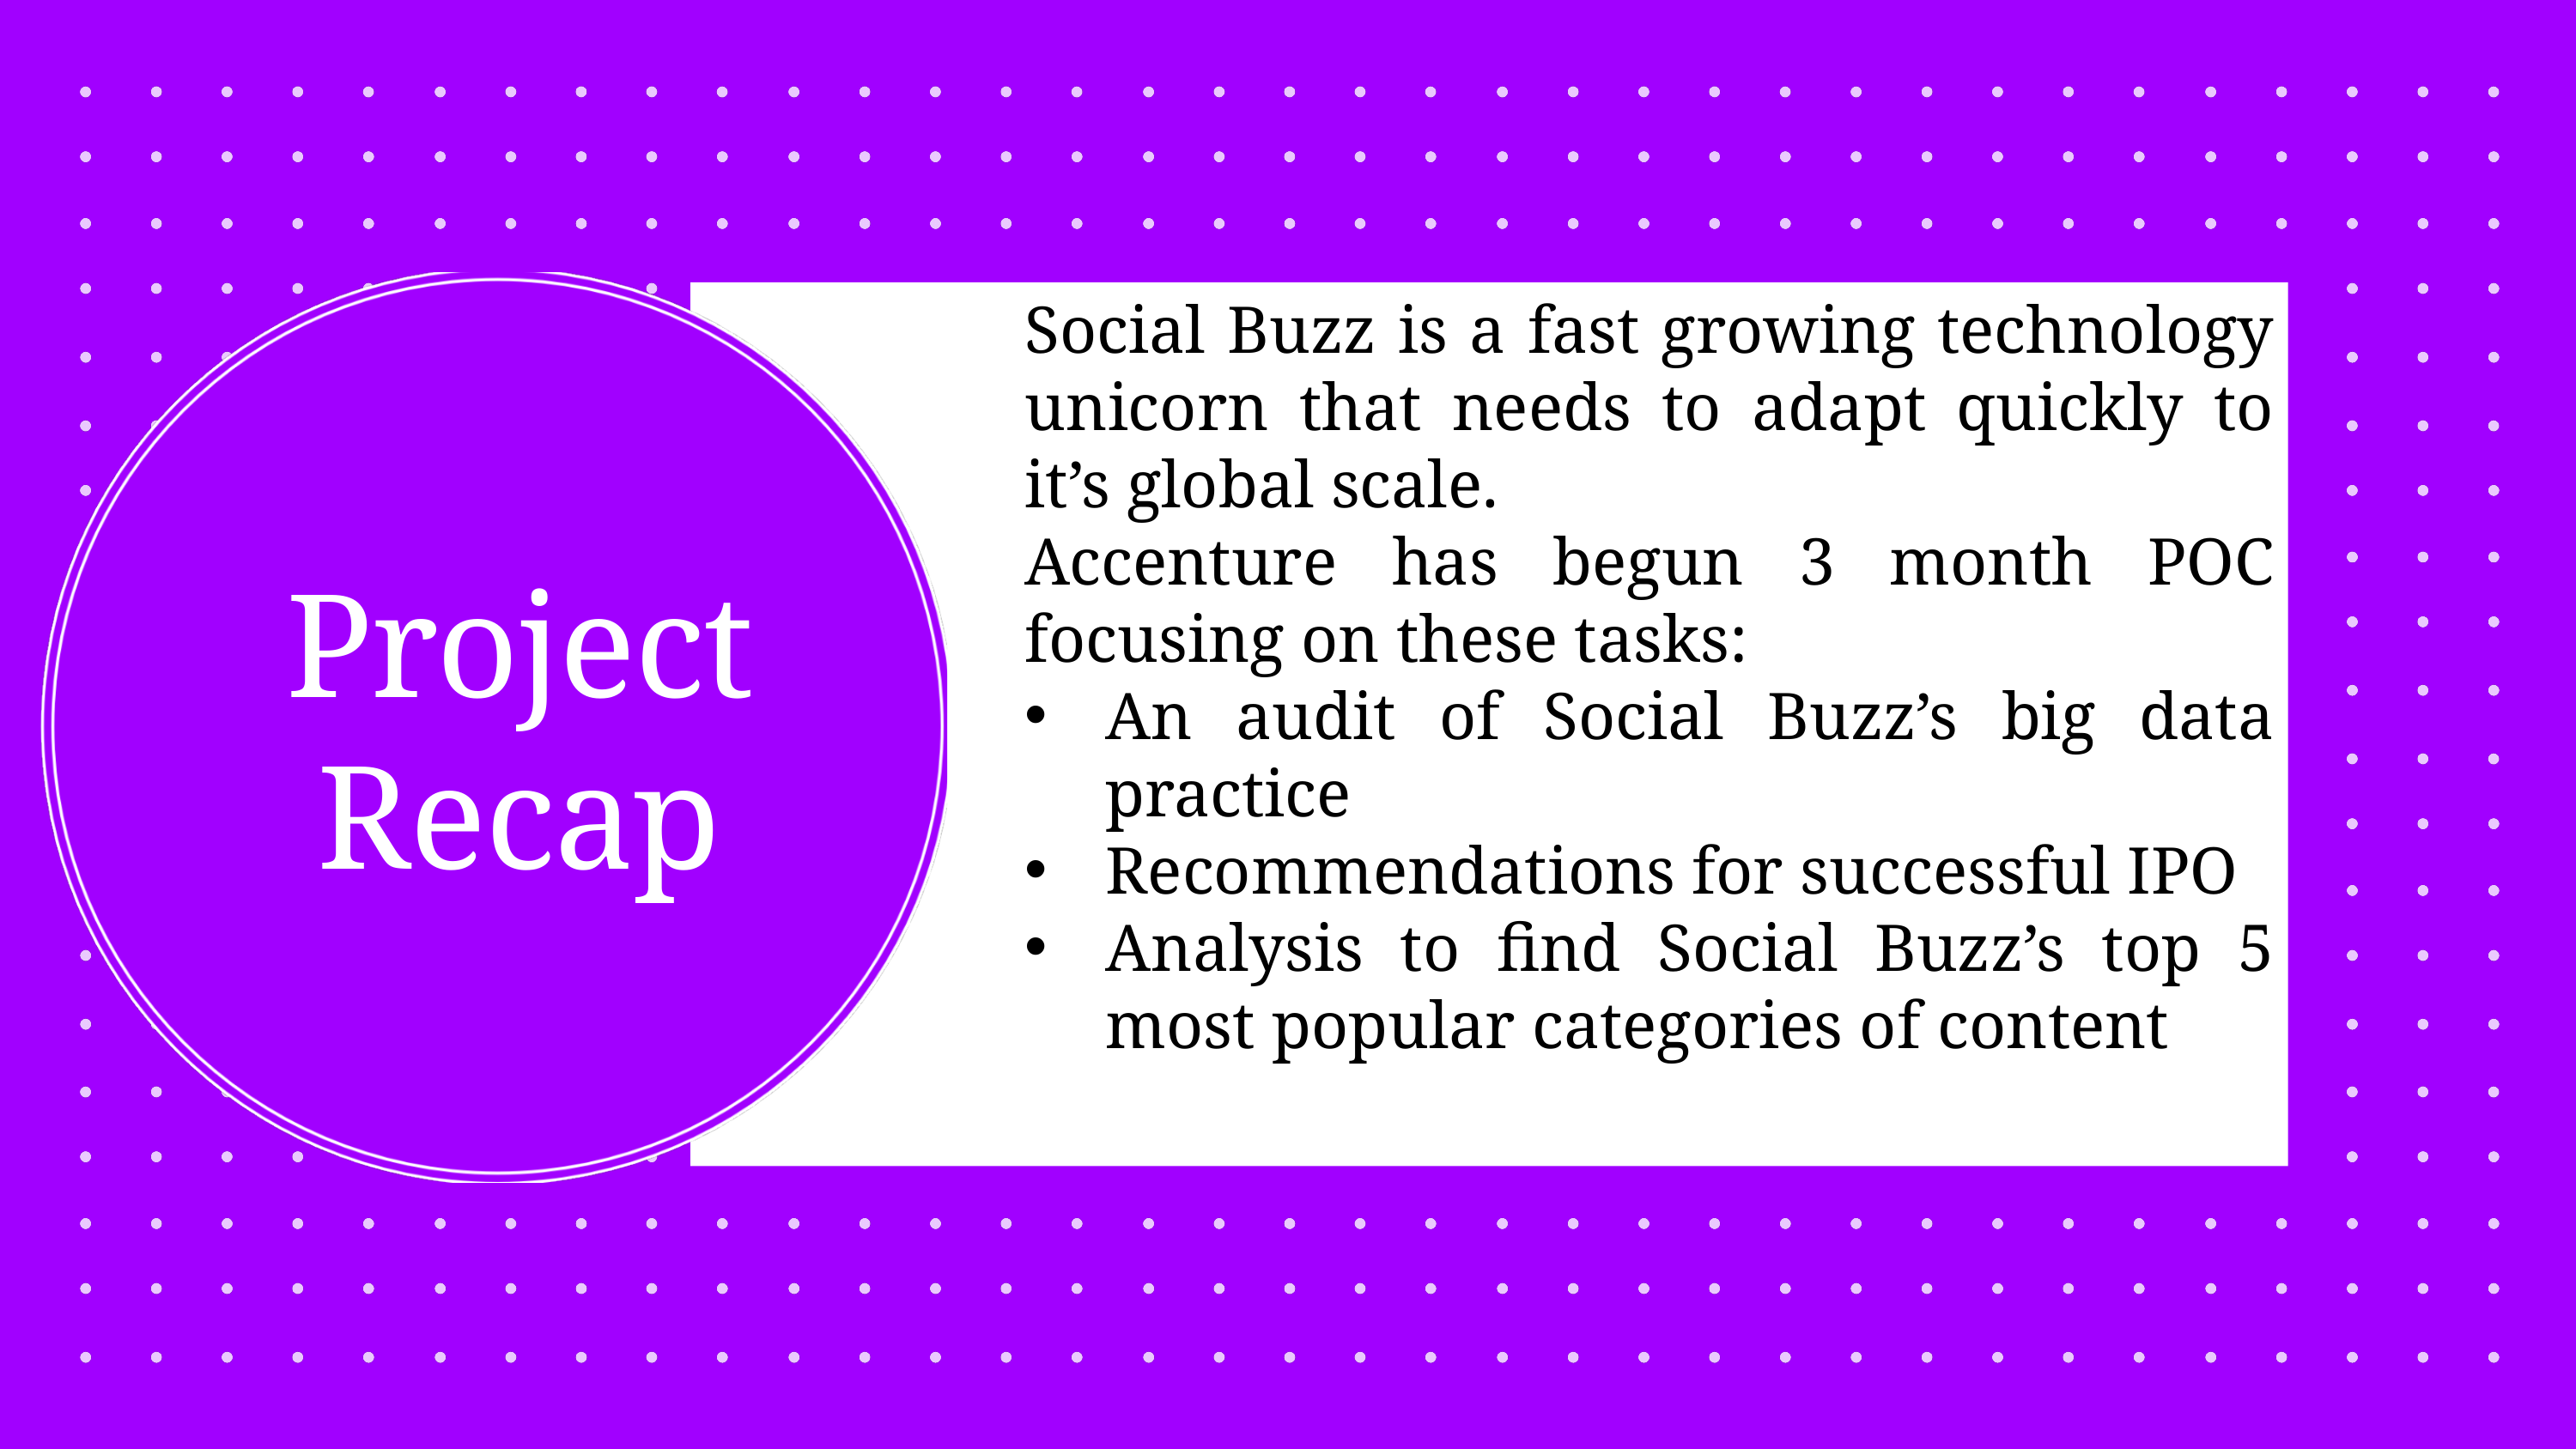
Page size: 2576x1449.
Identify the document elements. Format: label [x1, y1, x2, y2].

picture [38, 271, 948, 1184]
text_box [72, 82, 2504, 1367]
